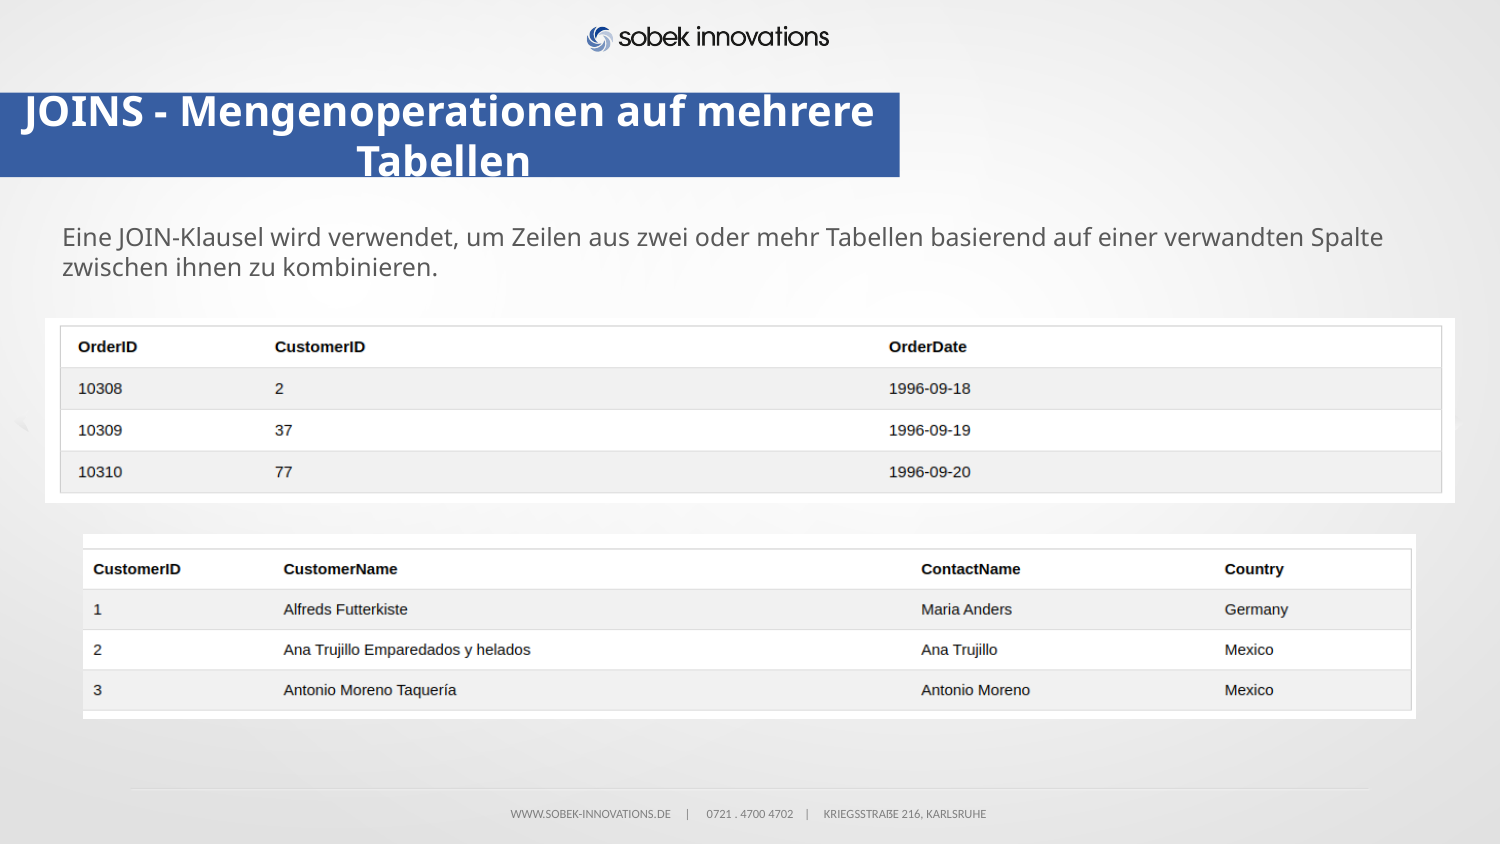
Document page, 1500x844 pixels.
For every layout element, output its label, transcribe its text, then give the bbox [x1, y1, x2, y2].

list Eine JOIN-Klausel wird verwendet, um Zeilen aus zwei oder mehr Tabellen basierend auf einer verwandten Spalte zwischen ihnen zu kombinieren. [62, 511, 1449, 783]
title JOINS - Mengenoperationen auf mehrere Tabellen [0, 92, 900, 178]
picture [0, 0, 1500, 844]
list Eine JOIN-Klausel wird verwendet, um Zeilen aus zwei oder mehr Tabellen basierend auf einer verwandten Spalte zwischen ihnen zu kombinieren. [62, 221, 1449, 316]
